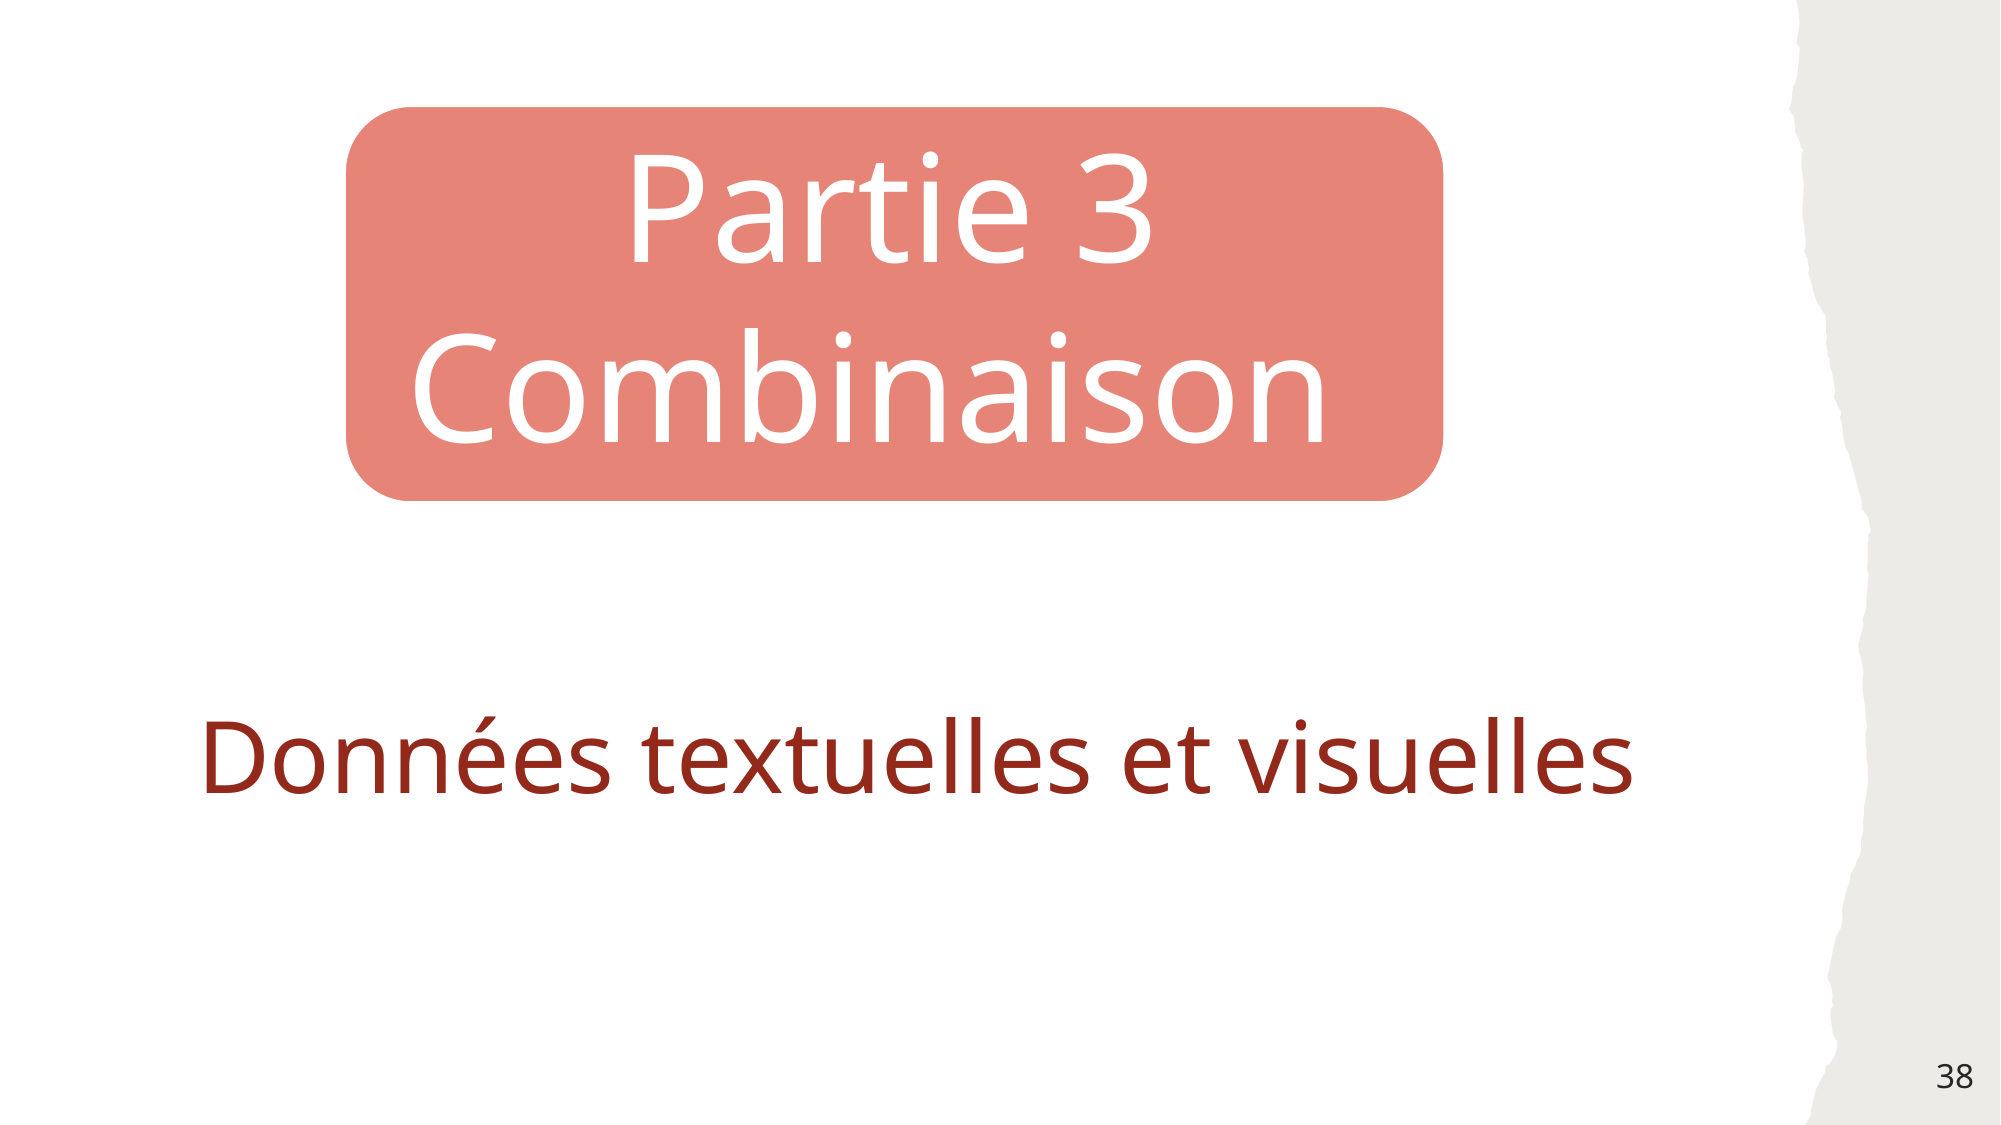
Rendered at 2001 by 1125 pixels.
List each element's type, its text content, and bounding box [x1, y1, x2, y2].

picture [1789, 0, 2000, 1125]
slide_number 38 [1910, 1029, 2000, 1125]
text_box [344, 105, 1445, 503]
text_box Données textuelles et visuelles [182, 686, 1911, 822]
